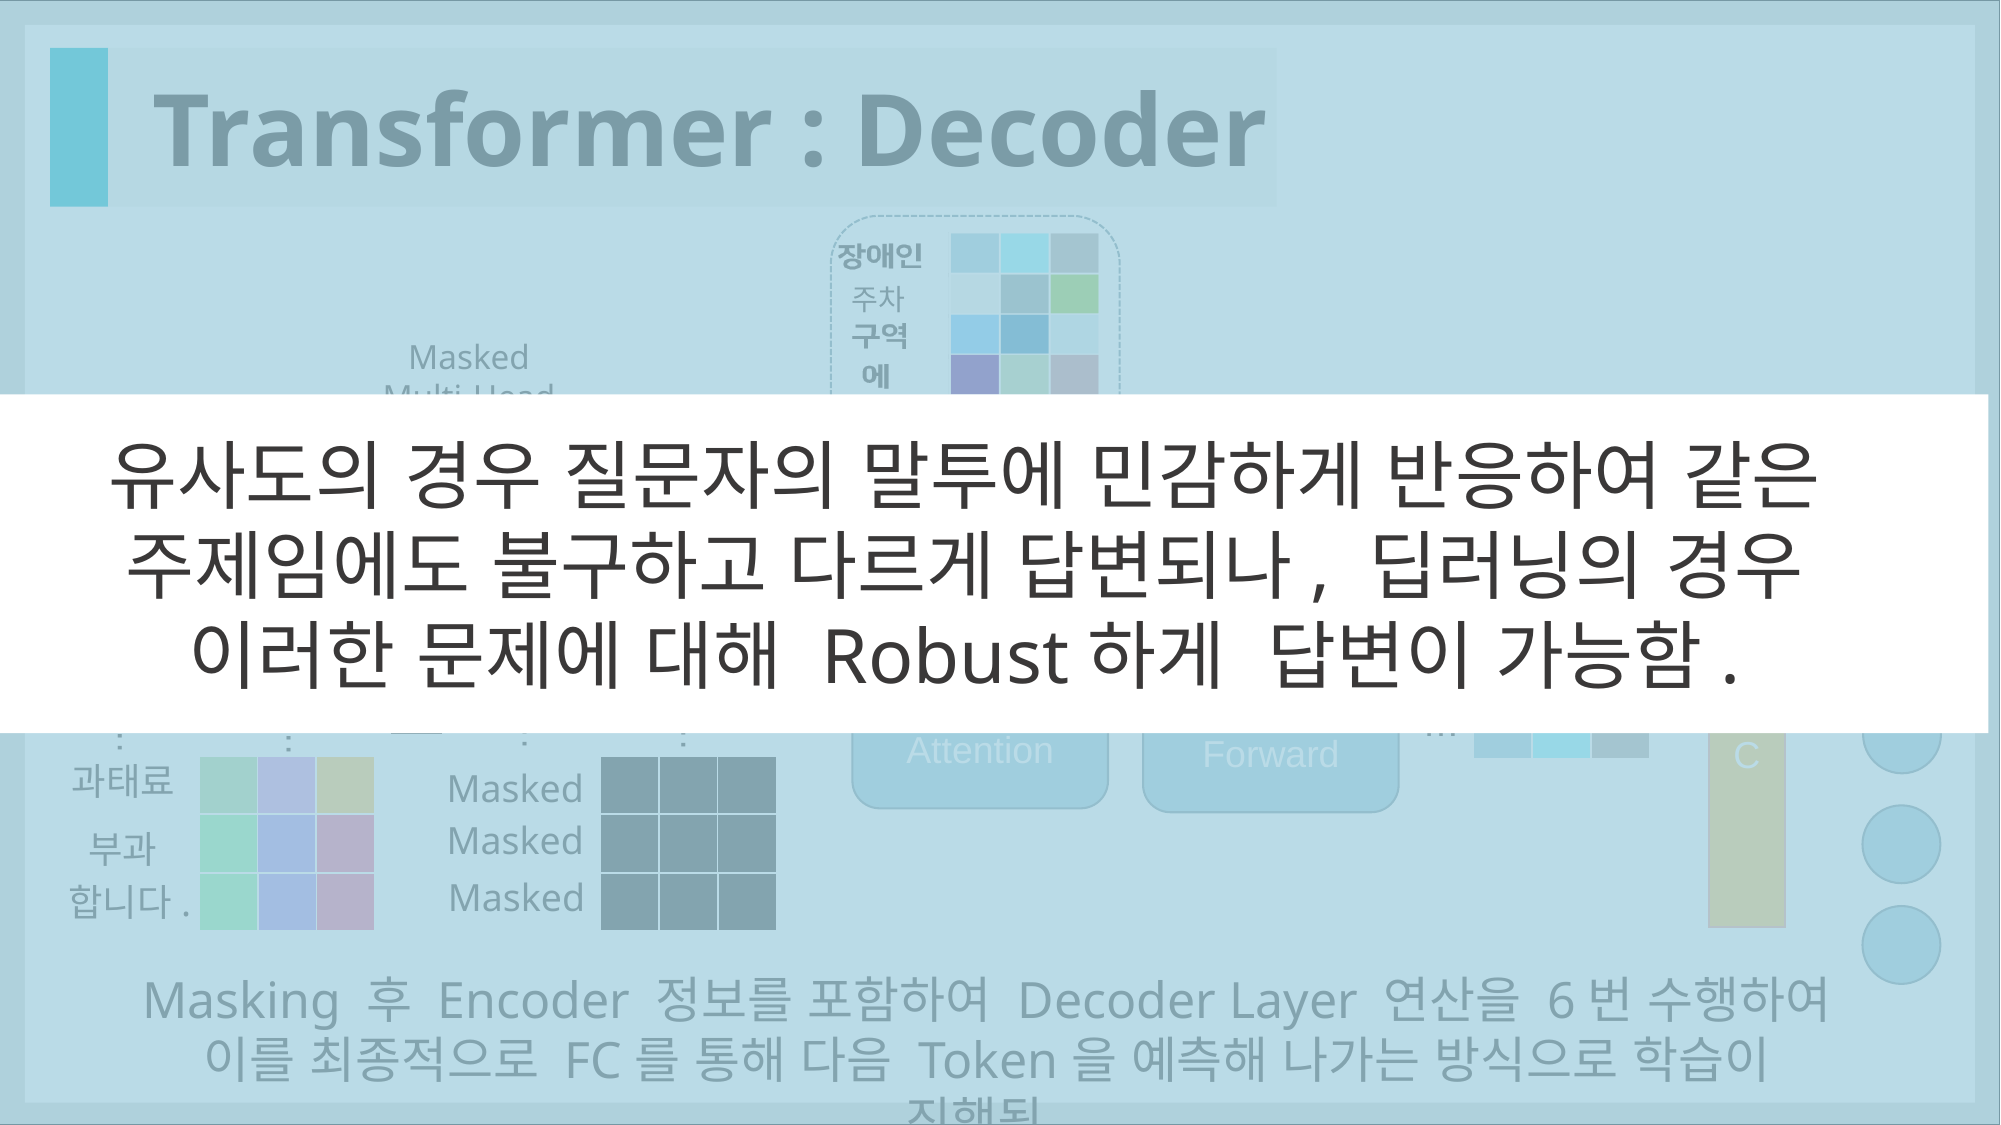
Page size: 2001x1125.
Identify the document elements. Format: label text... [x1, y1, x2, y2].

text_box 유사도의 경우 질문자의 말투에 민감하게 반응하여 같은 주제임에도 불구하고 다르게 답변되나, 딥러닝의 경우 이러한 문제에 대해 Robust하게 답변이 가능함. [88, 421, 1841, 706]
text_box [49, 47, 1277, 207]
text_box [0, 0, 2000, 1125]
picture [816, 231, 1103, 571]
text_box [0, 393, 1989, 734]
